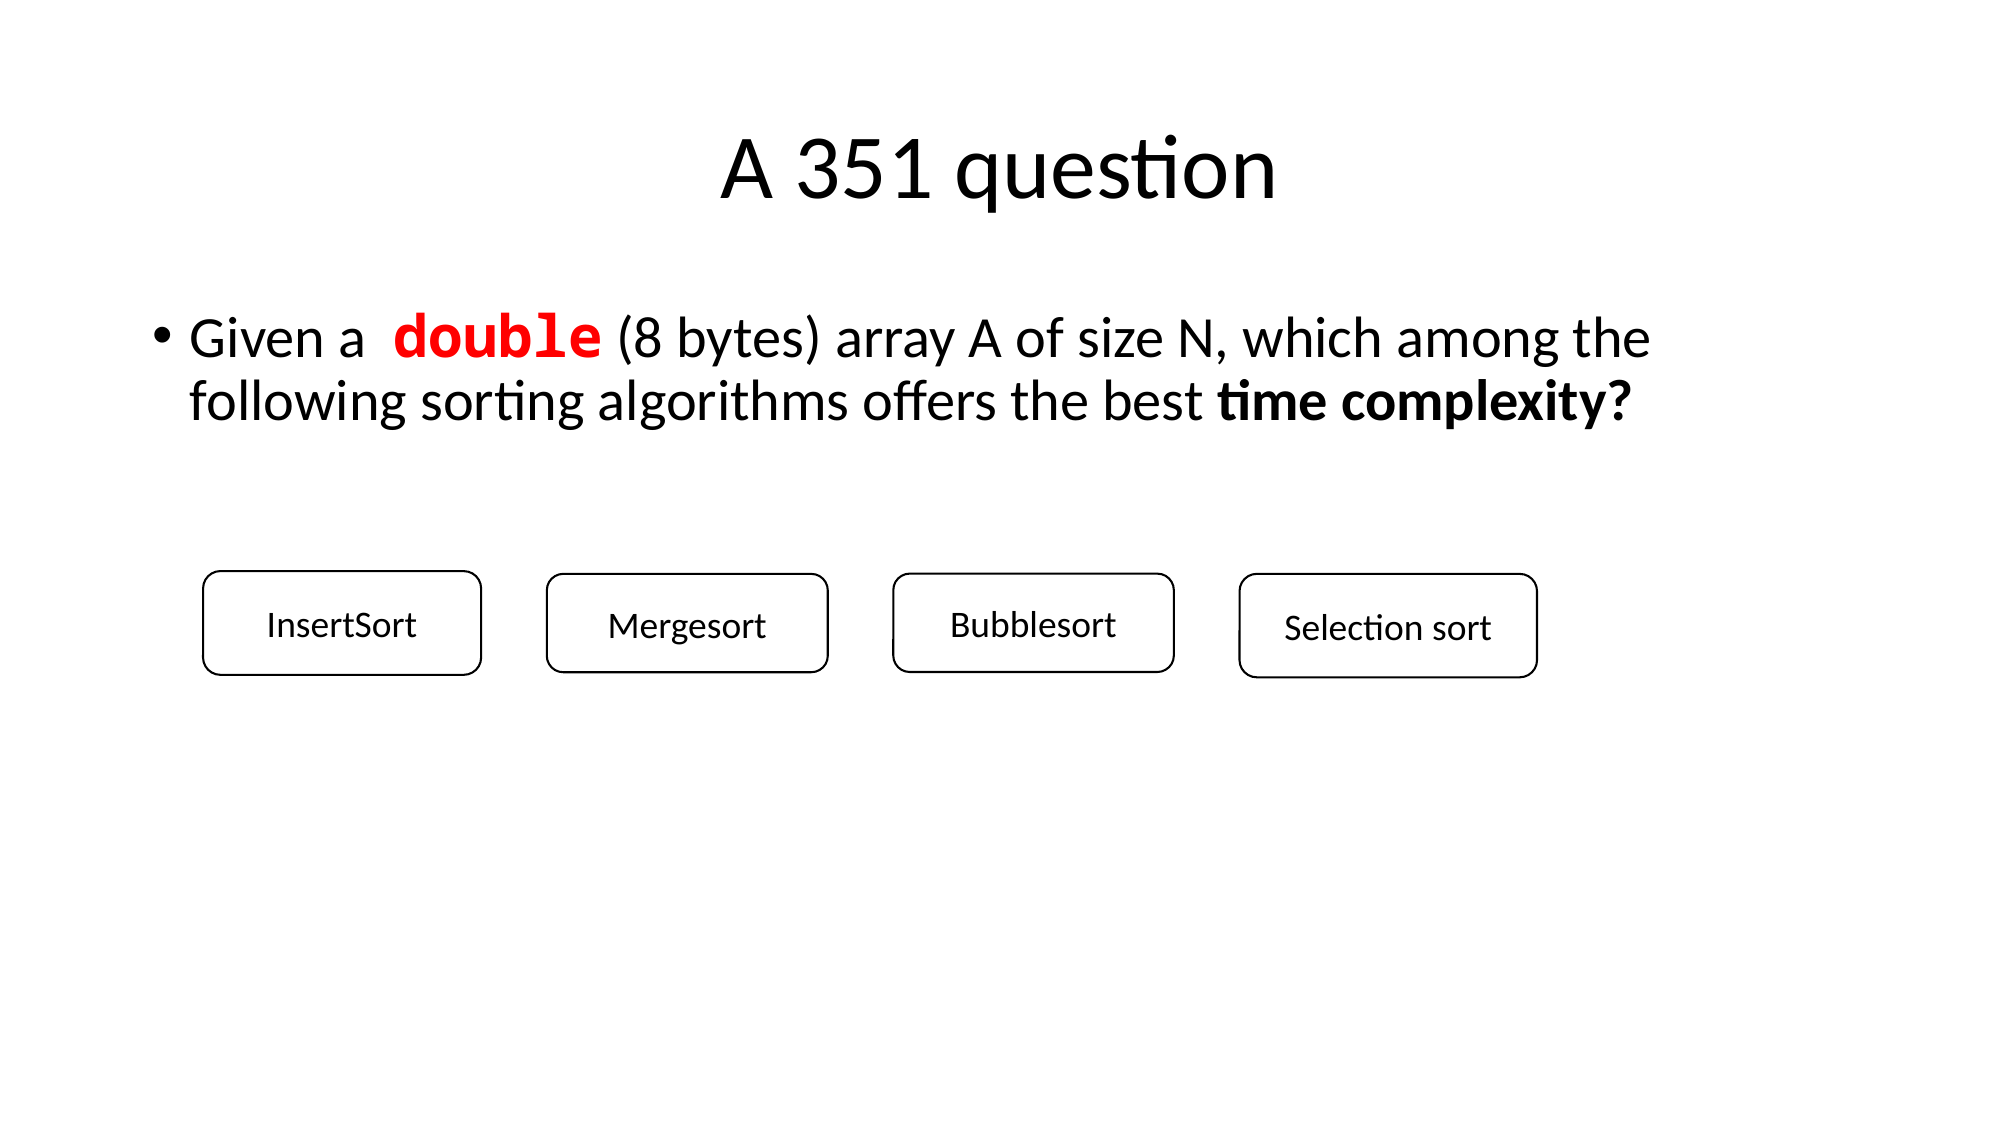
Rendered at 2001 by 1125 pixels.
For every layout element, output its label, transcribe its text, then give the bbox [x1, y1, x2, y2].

title A 351 question [137, 59, 1863, 278]
text_box Bubblesort [893, 573, 1174, 672]
list Given a double (8 bytes) array A of size N, which among the following sorting algorithms offers the best time complexity? [137, 299, 1863, 1014]
text_box Selection sort [1239, 573, 1538, 678]
text_box InsertSort [203, 571, 482, 675]
text_box Mergesort [546, 573, 828, 673]
